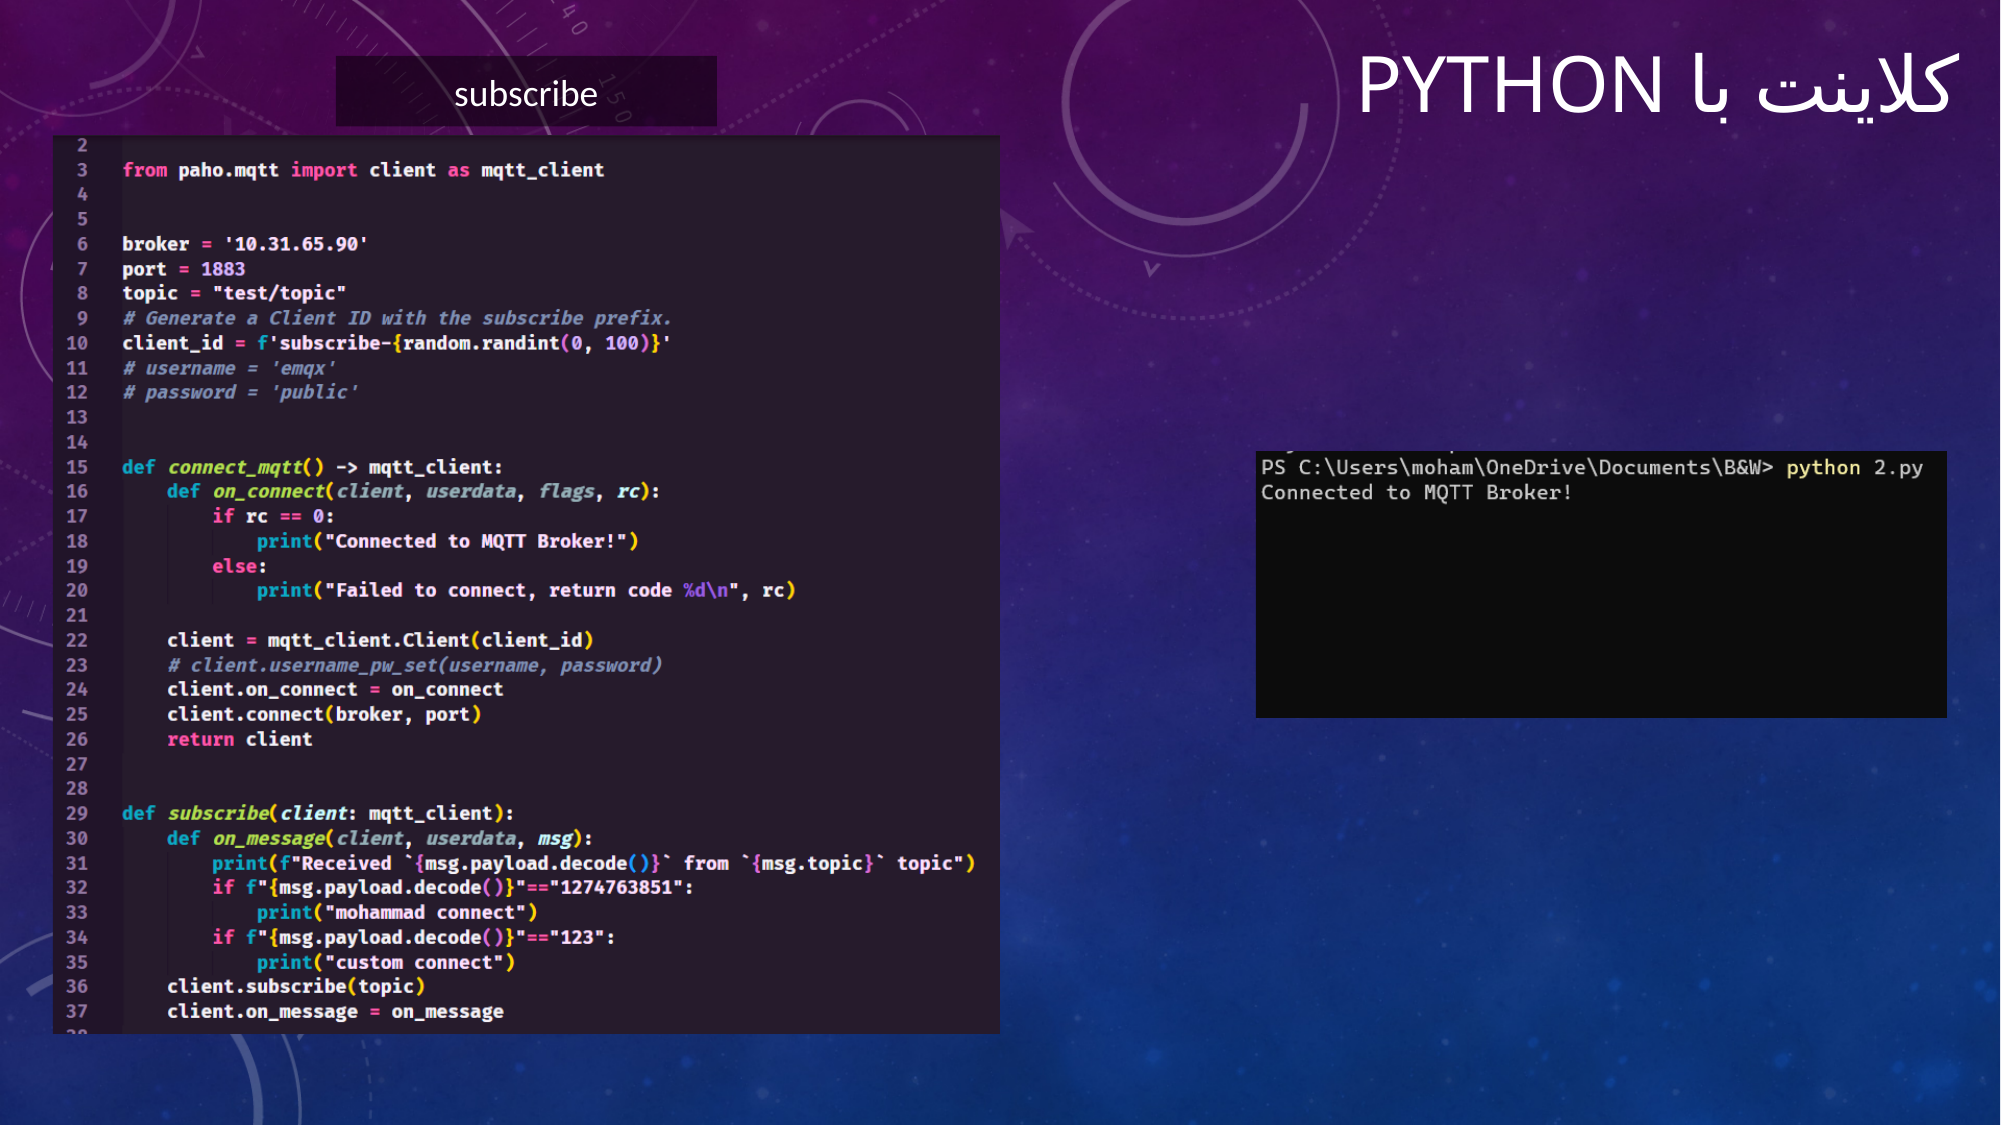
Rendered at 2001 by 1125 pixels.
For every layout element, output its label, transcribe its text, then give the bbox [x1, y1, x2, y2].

title کلاینت با python [1338, 19, 1975, 136]
text_box subscribe [335, 55, 717, 127]
picture [0, 0, 2001, 1125]
